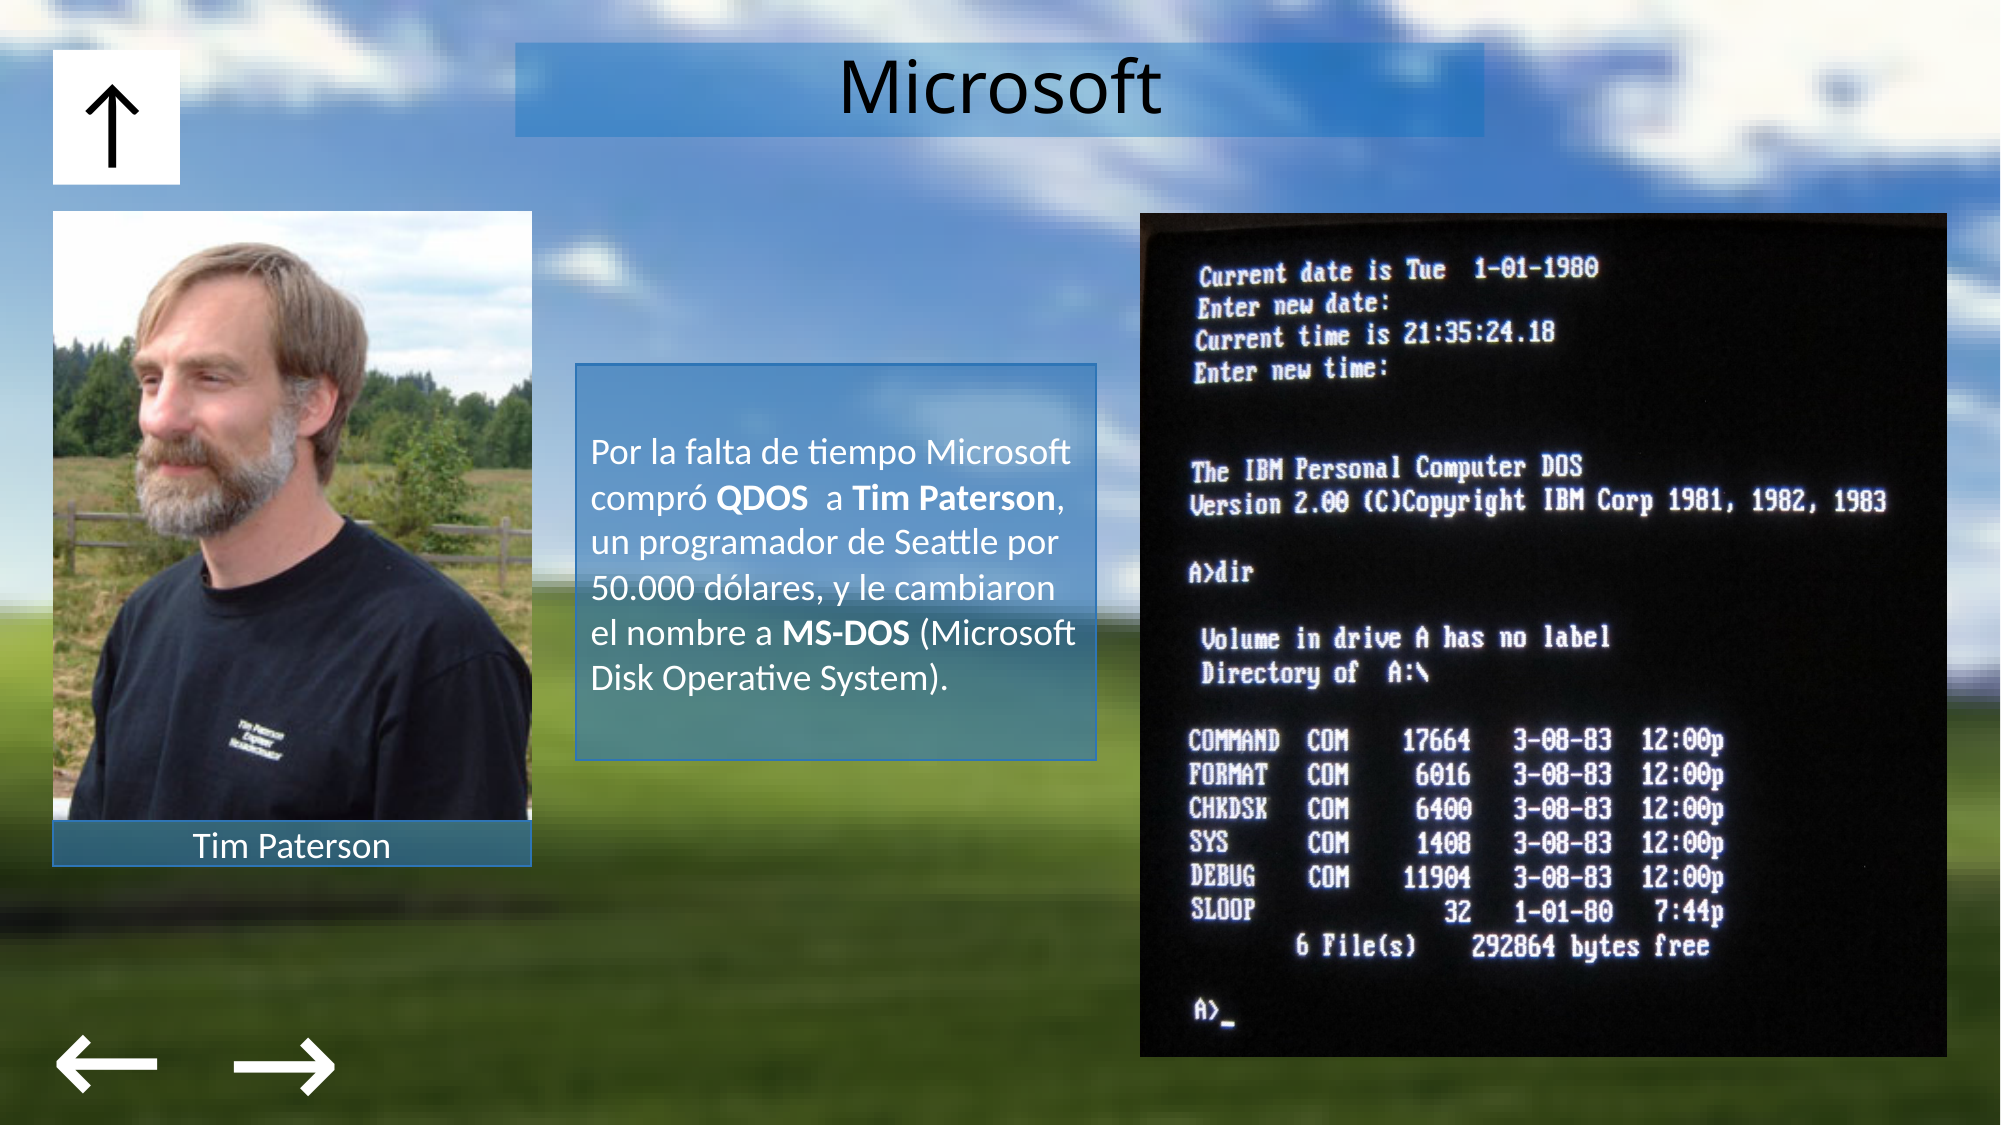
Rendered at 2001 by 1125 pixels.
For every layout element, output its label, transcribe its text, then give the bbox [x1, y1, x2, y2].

text_box → [21, 986, 181, 1125]
picture [0, 0, 2001, 1125]
title Microsoft [515, 42, 1485, 137]
text_box → [211, 965, 371, 1125]
text_box Por la falta de tiempo Microsoft compró QDOS a Tim Paterson, un programador de Seattle por 50.000 dólares, y le cambiaron el nombre a MS-DOS (Microsoft Disk Operative System). [575, 363, 1097, 761]
text_box Tim Paterson [52, 821, 532, 867]
text_box [52, 49, 181, 187]
